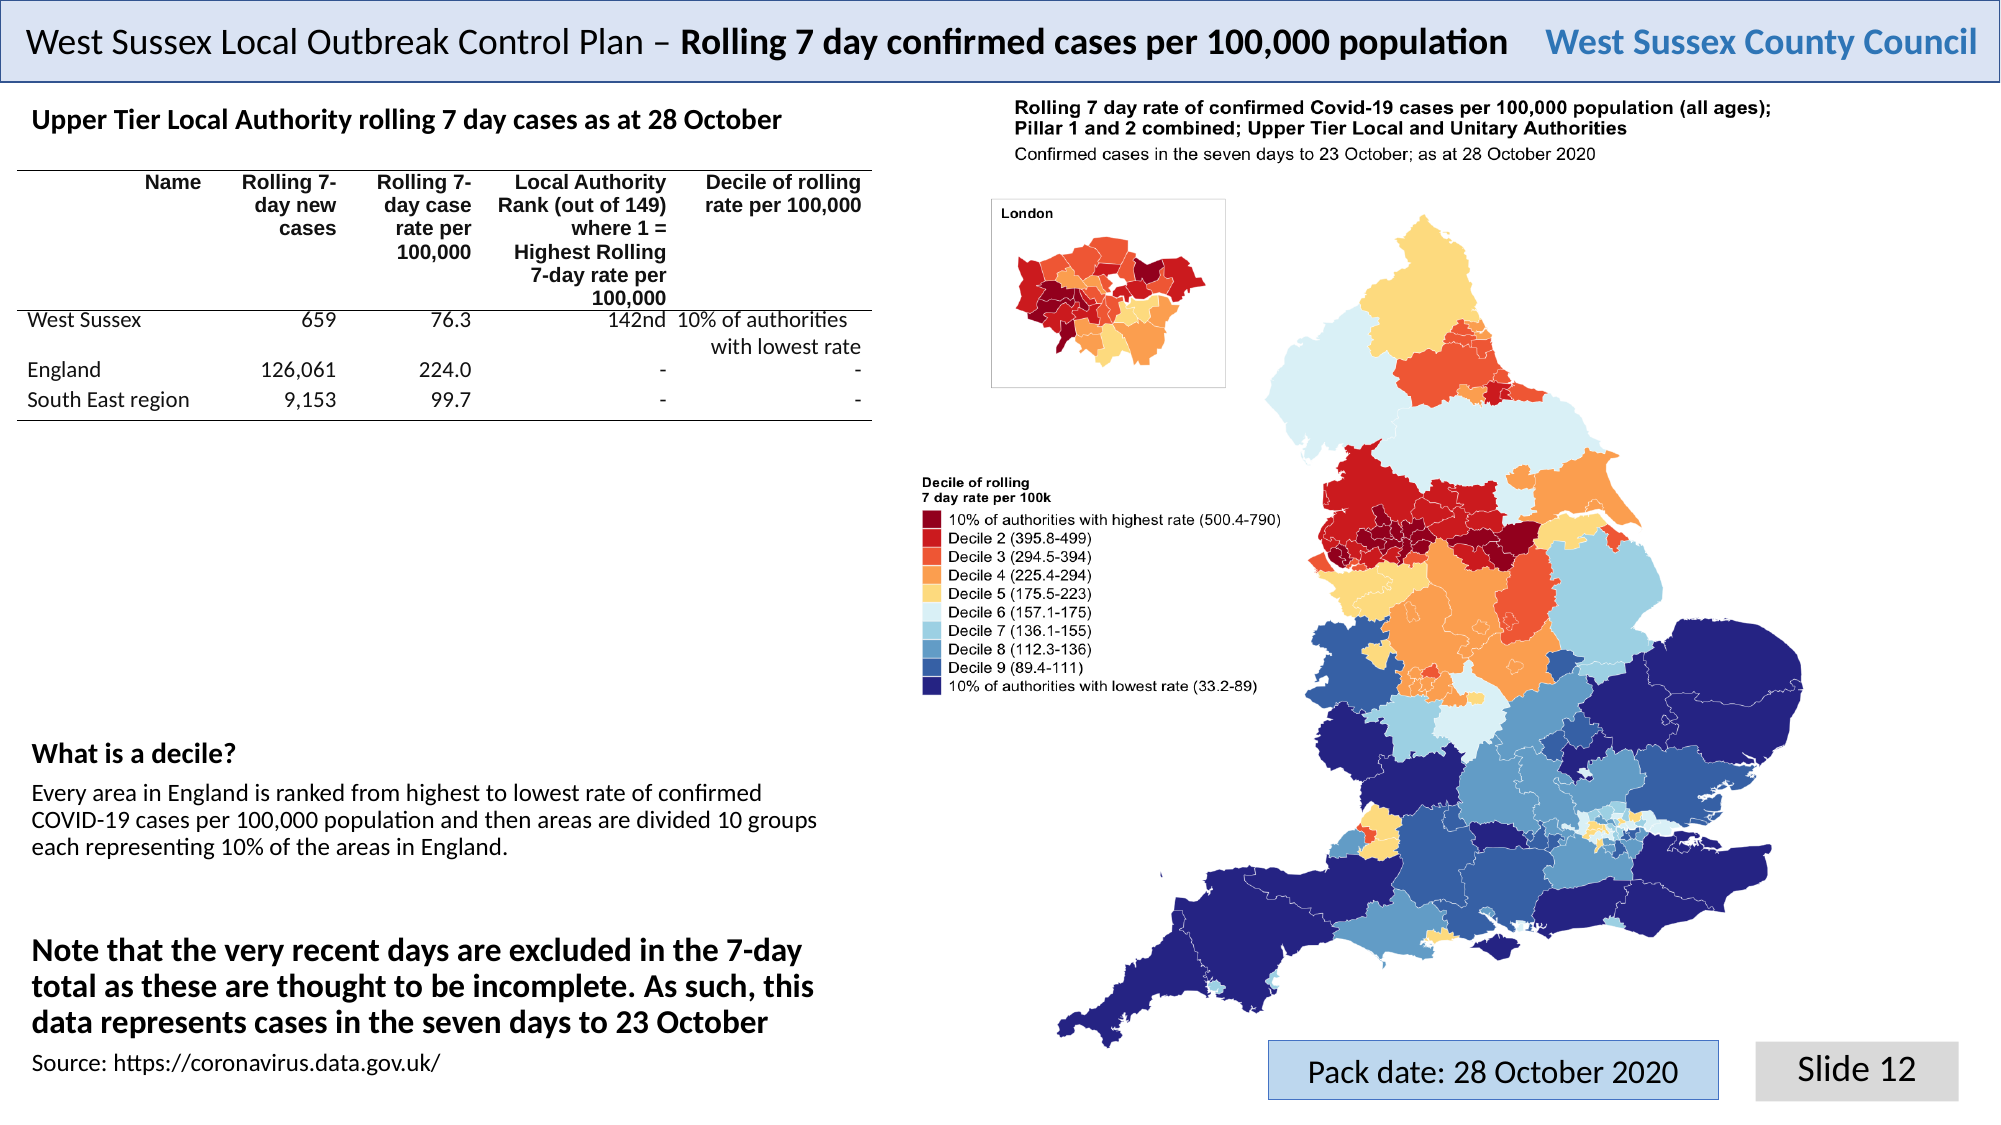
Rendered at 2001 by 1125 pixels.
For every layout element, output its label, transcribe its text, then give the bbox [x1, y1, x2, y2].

table_cell 142nd [482, 311, 677, 360]
table_header Decile of rolling rate per 100,000 [677, 171, 872, 310]
table_header Local Authority Rank (out of 149) where 1 = Highest Rolling 7-day rate per 100,000 [482, 171, 677, 310]
list Every area in England is ranked from highest to lowest rate of confirmed COVID-19 cases per 100,000 population and then areas are divided 10 groups each representing 10% of the areas in England. [16, 772, 853, 900]
table_cell - [677, 360, 872, 390]
picture [895, 91, 1959, 1104]
table_cell 99.7 [347, 390, 482, 420]
list Note that the very recent days are excluded in the 7-day total as these are thought to be incomplete. As such, this data represents cases in the seven days to 23 October [16, 925, 853, 1006]
table_cell 659 [212, 311, 347, 360]
table_cell 224.0 [347, 360, 482, 390]
table_cell 76.3 [347, 311, 482, 360]
table_cell 126,061 [212, 360, 347, 390]
table_cell - [482, 360, 677, 390]
table_cell 10% of authorities with lowest rate [677, 311, 872, 360]
table_cell 9,153 [212, 390, 347, 420]
table_cell England [17, 360, 212, 390]
list What is a decile? [16, 731, 562, 772]
table_cell - [482, 390, 677, 420]
table_cell West Sussex [17, 311, 212, 360]
table_header Rolling 7-day case rate per 100,000 [347, 171, 482, 310]
list Source: https://coronavirus.data.gov.uk/ [17, 1042, 660, 1103]
table_cell South East region [17, 390, 212, 420]
table_cell - [677, 390, 872, 420]
table_header Rolling 7-day new cases [212, 171, 347, 310]
table_header Name [17, 171, 212, 310]
list Upper Tier Local Authority rolling 7 day cases as at 28 October [16, 97, 895, 173]
